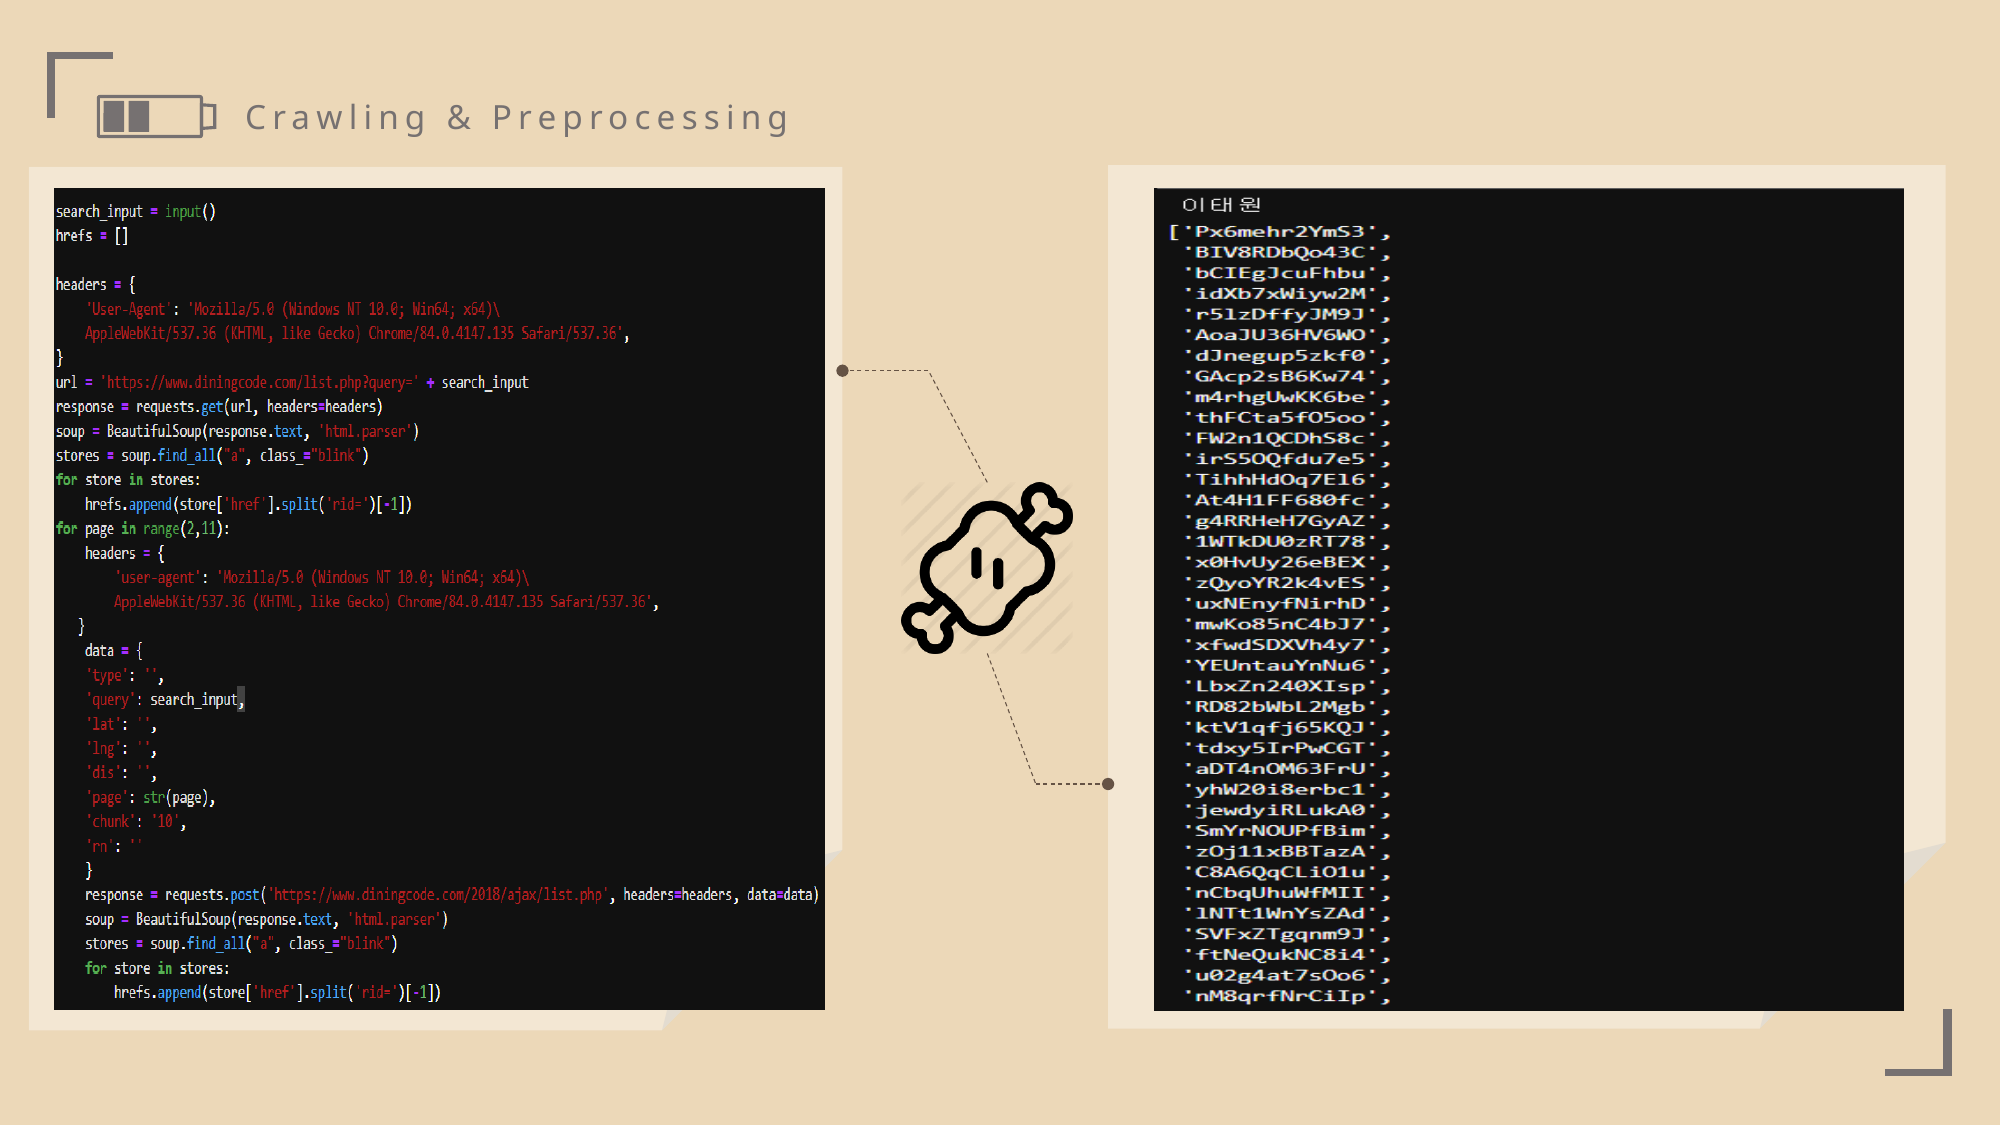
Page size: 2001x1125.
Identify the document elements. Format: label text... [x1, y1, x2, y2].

text_box Crawling & Preprocessing [230, 88, 805, 144]
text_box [987, 654, 1036, 785]
text_box [1885, 1009, 1952, 1076]
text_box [98, 96, 215, 137]
text_box [1107, 164, 1950, 1030]
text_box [928, 370, 988, 482]
picture [901, 482, 1073, 654]
text_box [47, 52, 113, 118]
picture [54, 188, 825, 1010]
picture [1153, 188, 1904, 1011]
text_box [27, 165, 846, 1032]
